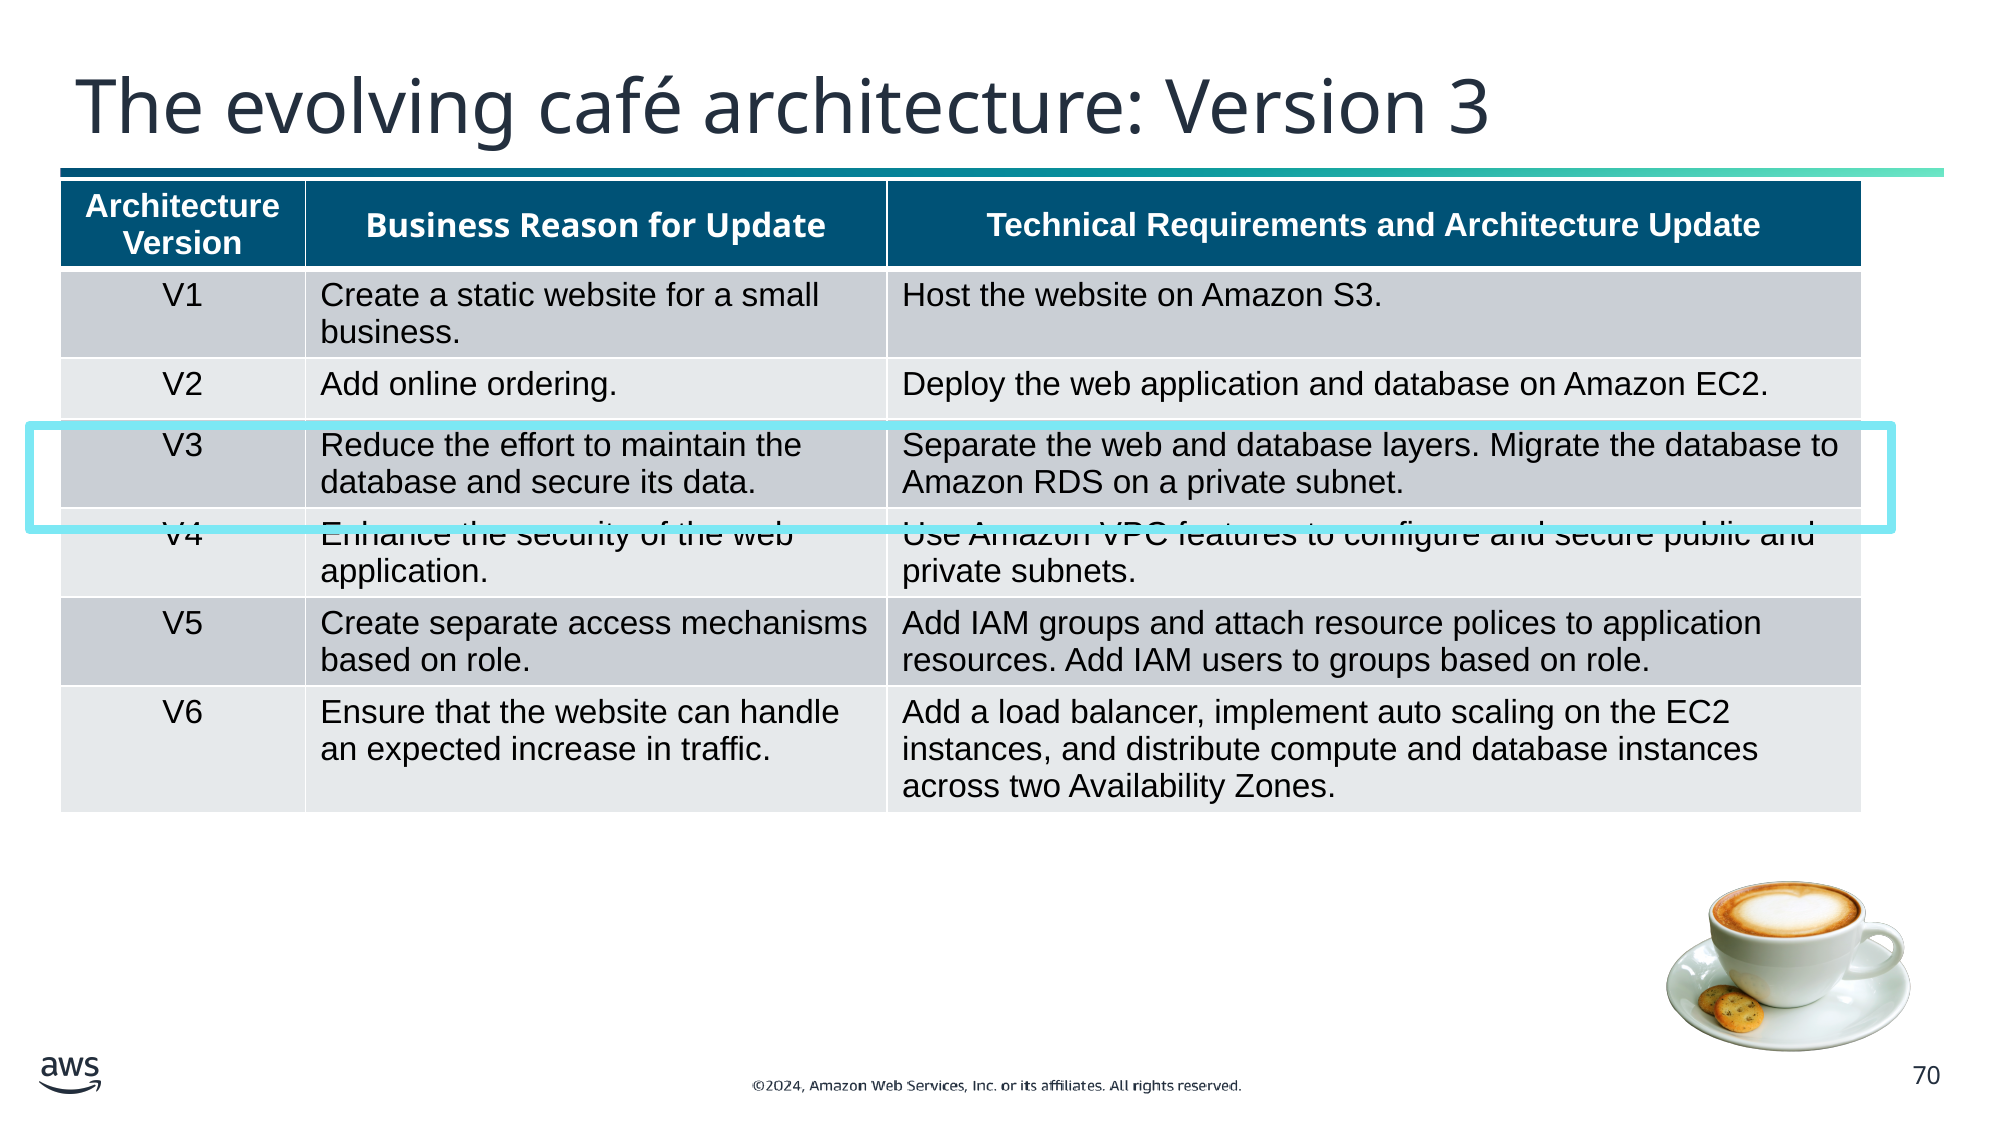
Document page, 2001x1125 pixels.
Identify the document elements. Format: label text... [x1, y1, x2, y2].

picture [1612, 833, 1964, 1072]
table_cell Separate the web and database layers. Migrate the database to Amazon RDS on a private subnet. [888, 420, 1861, 425]
table_cell V3 [61, 420, 305, 425]
table_header Technical Requirements and Architecture Update [888, 181, 1861, 266]
slide_number ‹#› [1861, 1079, 1941, 1095]
title The evolving café architecture: Version 3 [60, 49, 1941, 170]
table_cell V1 [61, 272, 305, 357]
table_cell Deploy the web application and database on Amazon EC2. [888, 359, 1861, 418]
picture [706, 1072, 1290, 1100]
text_box [29, 425, 1892, 530]
picture [682, 168, 1944, 177]
table_header Architecture Version [61, 181, 305, 266]
table_cell V2 [61, 359, 305, 418]
table_cell V4 [61, 530, 305, 596]
table_cell Host the website on Amazon S3. [888, 272, 1861, 357]
table_cell Create a static website for a small business. [306, 272, 886, 357]
table_header Business Reason for Update [306, 181, 886, 266]
table_cell Add a load balancer, implement auto scaling on the EC2 instances, and distribute compute and database instances across two Availability Zones. [888, 687, 1861, 812]
table_cell Add online ordering. [306, 359, 886, 418]
table_cell Ensure that the website can handle an expected increase in traffic. [306, 687, 886, 812]
table_cell V6 [61, 687, 305, 812]
table_cell Enhance the security of the web application. [306, 530, 886, 596]
table_cell Create separate access mechanisms based on role. [306, 598, 886, 685]
picture [39, 1057, 101, 1094]
table_cell V5 [61, 598, 305, 685]
table_cell Add IAM groups and attach resource polices to application resources. Add IAM users to groups based on role. [888, 598, 1861, 685]
table_cell Reduce the effort to maintain the database and secure its data. [306, 420, 886, 425]
table_cell Use Amazon VPC features to configure and secure public and private subnets. [888, 530, 1861, 596]
